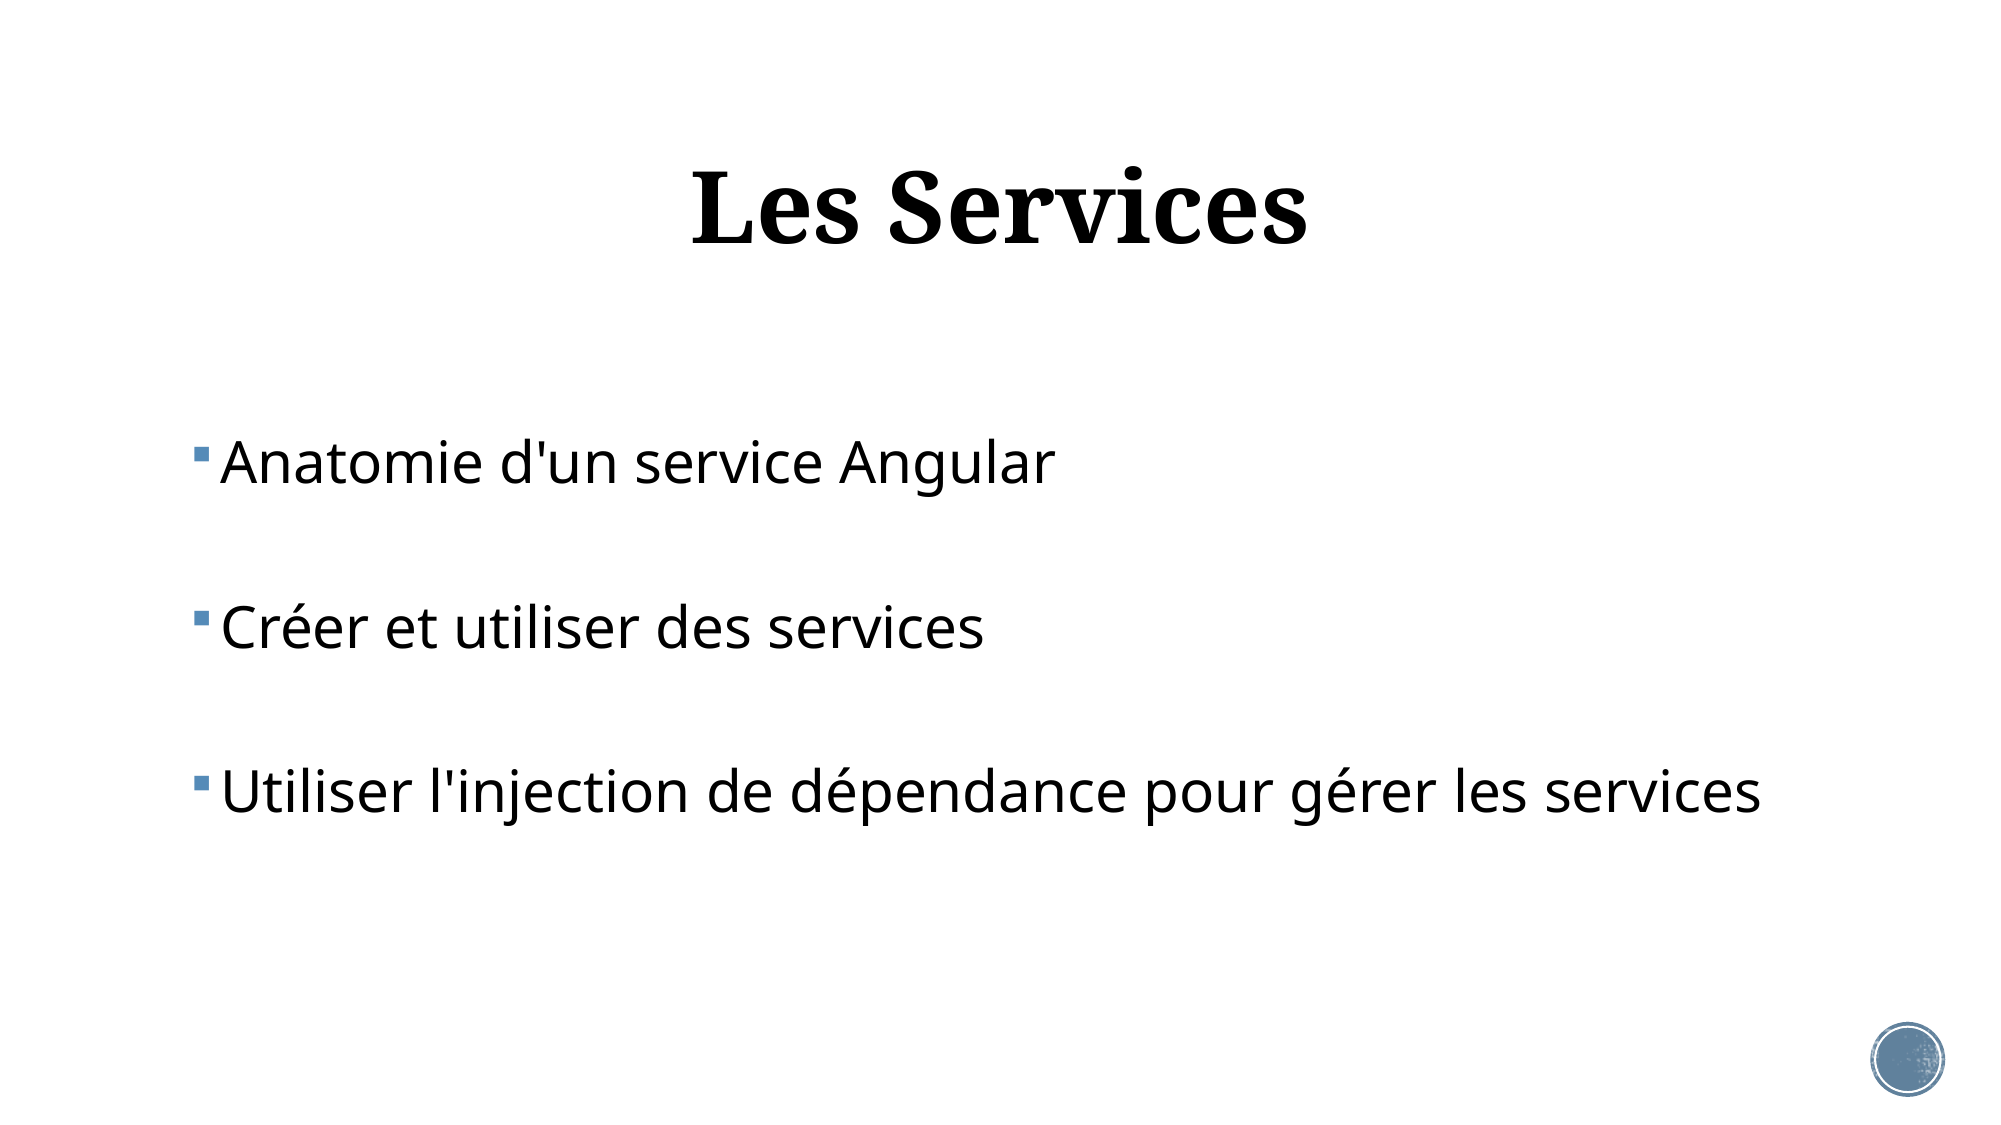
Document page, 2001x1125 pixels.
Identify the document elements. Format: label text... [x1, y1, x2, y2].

title Les Services [175, 79, 1826, 344]
list Anatomie d'un service Angular Créer et utiliser des services Utiliser l'injection de dépendance pour gérer les services [175, 348, 1826, 1013]
